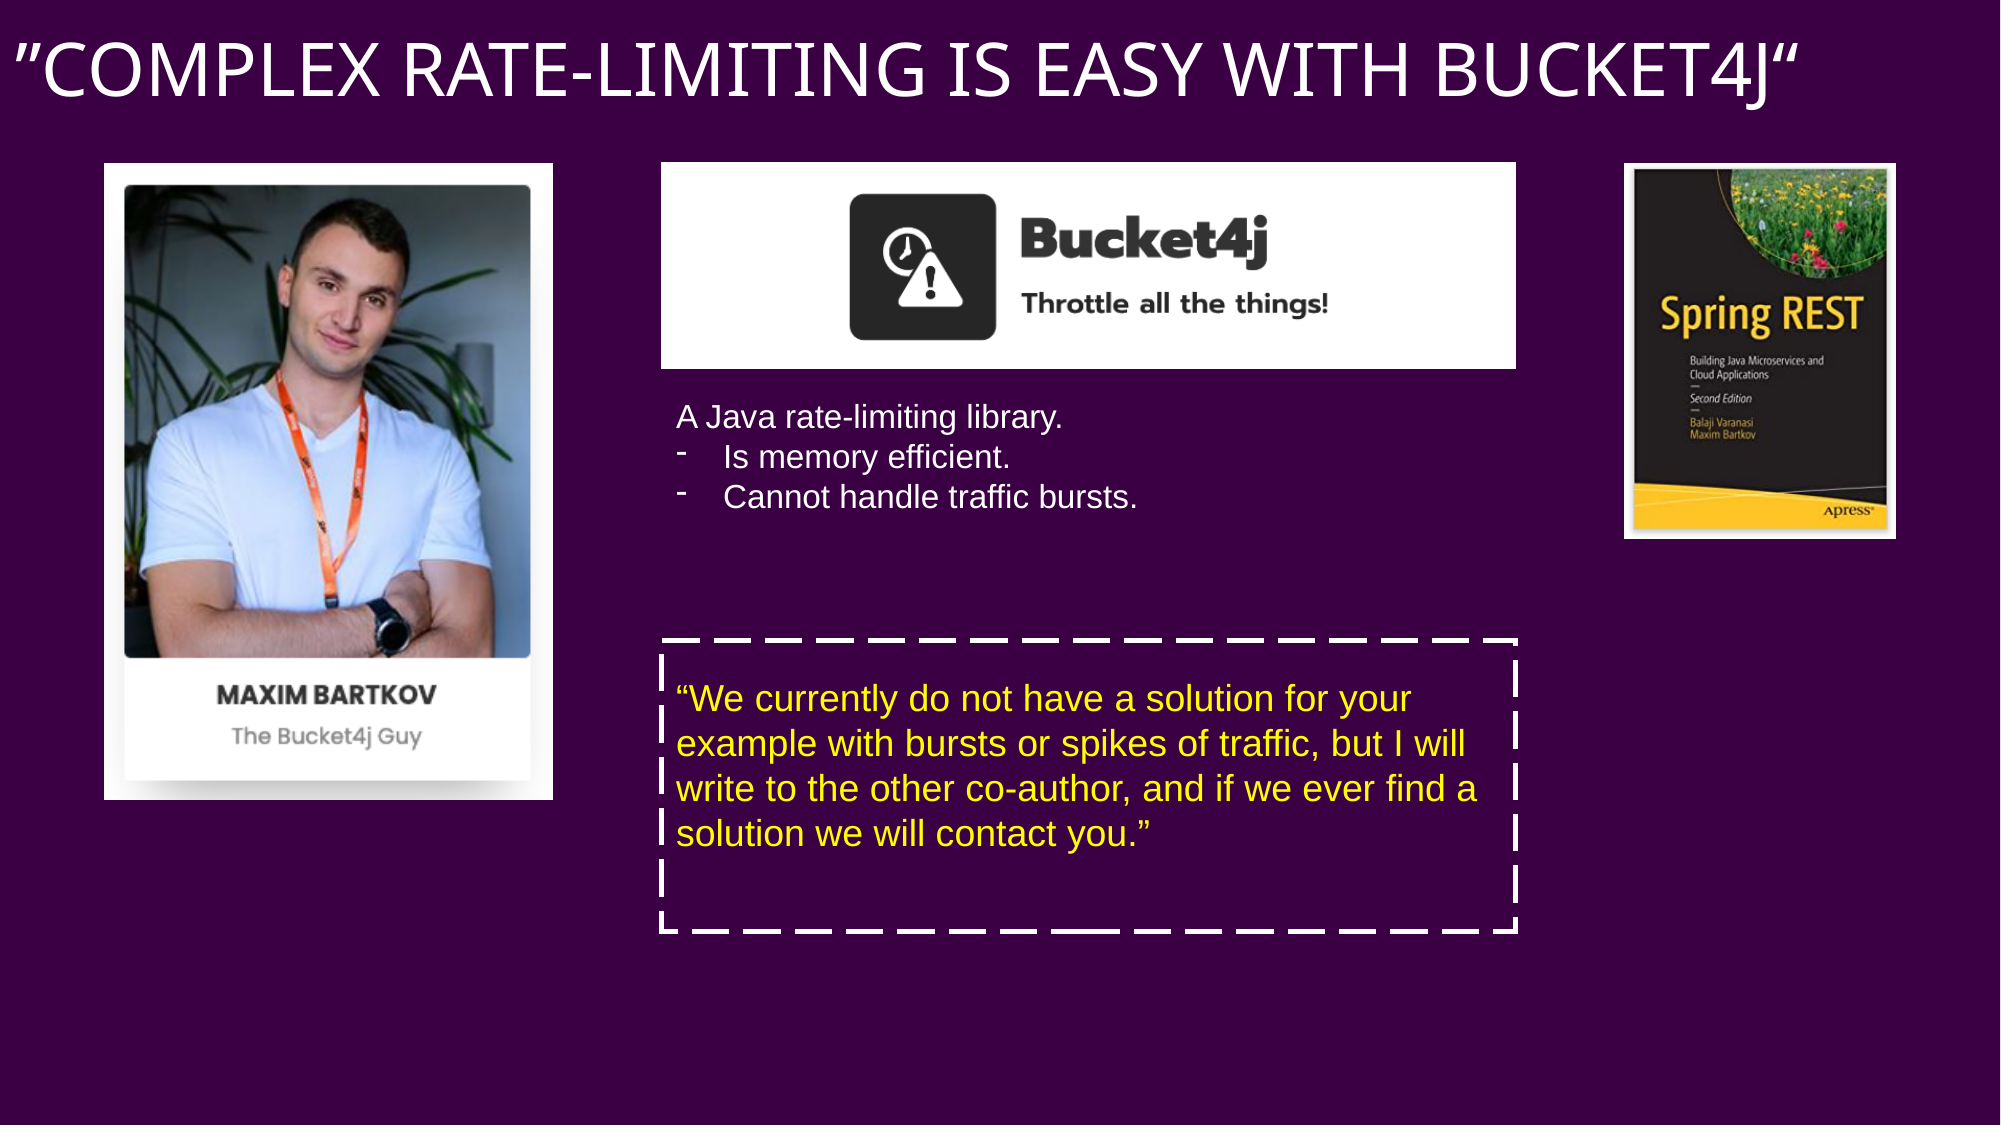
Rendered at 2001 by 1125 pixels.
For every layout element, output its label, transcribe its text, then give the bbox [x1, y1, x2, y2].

text_box “We currently do not have a solution for your example with bursts or spikes of traffic, but I will write to the other co-author, and if we ever find a solution we will contact you.” [660, 640, 1517, 932]
text_box ”COMPLEX RATE-LIMITING IS EASY WITH BUCKET4J“ [0, 0, 2000, 145]
text_box A Java rate-limiting library. [661, 387, 1516, 428]
picture [0, 0, 2001, 1125]
text_box Is memory efficient. Cannot handle traffic bursts. [661, 428, 1516, 523]
